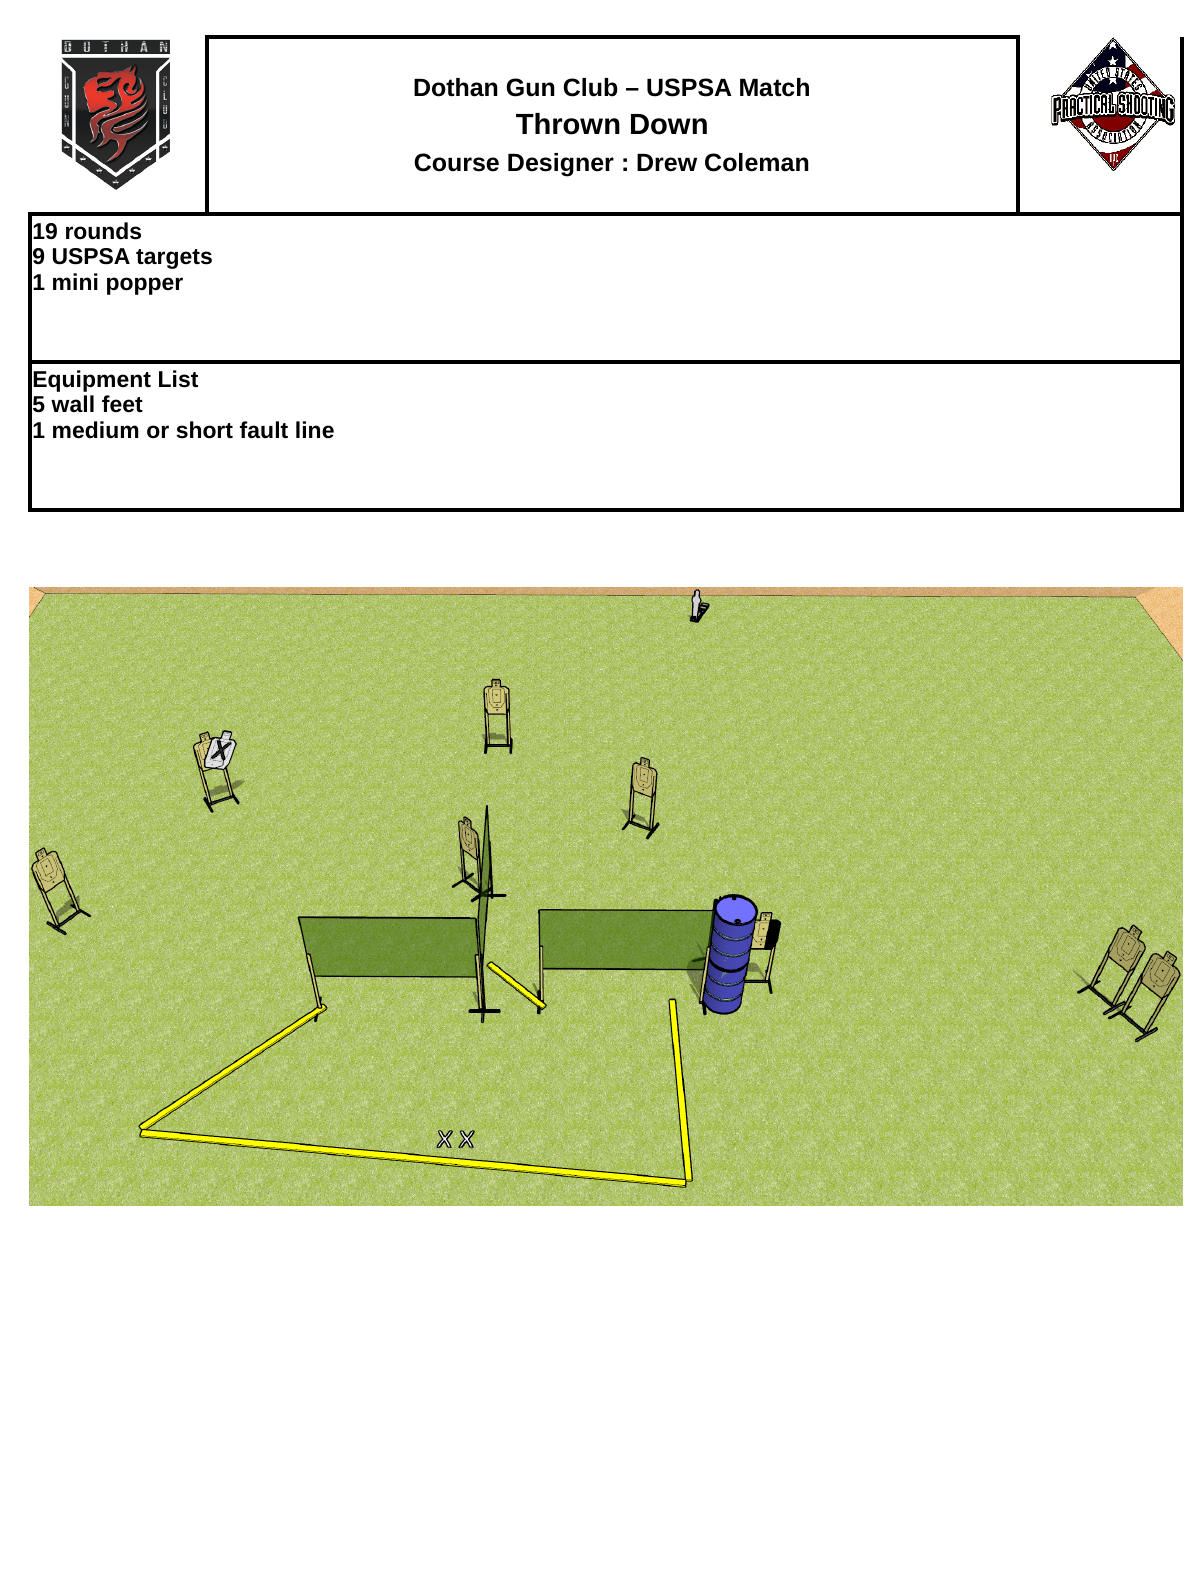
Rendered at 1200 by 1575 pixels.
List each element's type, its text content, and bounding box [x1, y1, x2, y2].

table_header [1020, 37, 1180, 212]
picture [29, 587, 1183, 1206]
table_header Dothan Gun Club – USPSA Match Thrown Down Course Designer : Drew Coleman [209, 39, 1016, 212]
picture [1044, 36, 1183, 175]
table_cell Equipment List 5 wall feet 1 medium or short fault line [32, 364, 1180, 508]
table_cell 19 rounds 9 USPSA targets 1 mini popper [32, 216, 1180, 360]
table_header [30, 37, 205, 212]
picture [58, 36, 173, 193]
